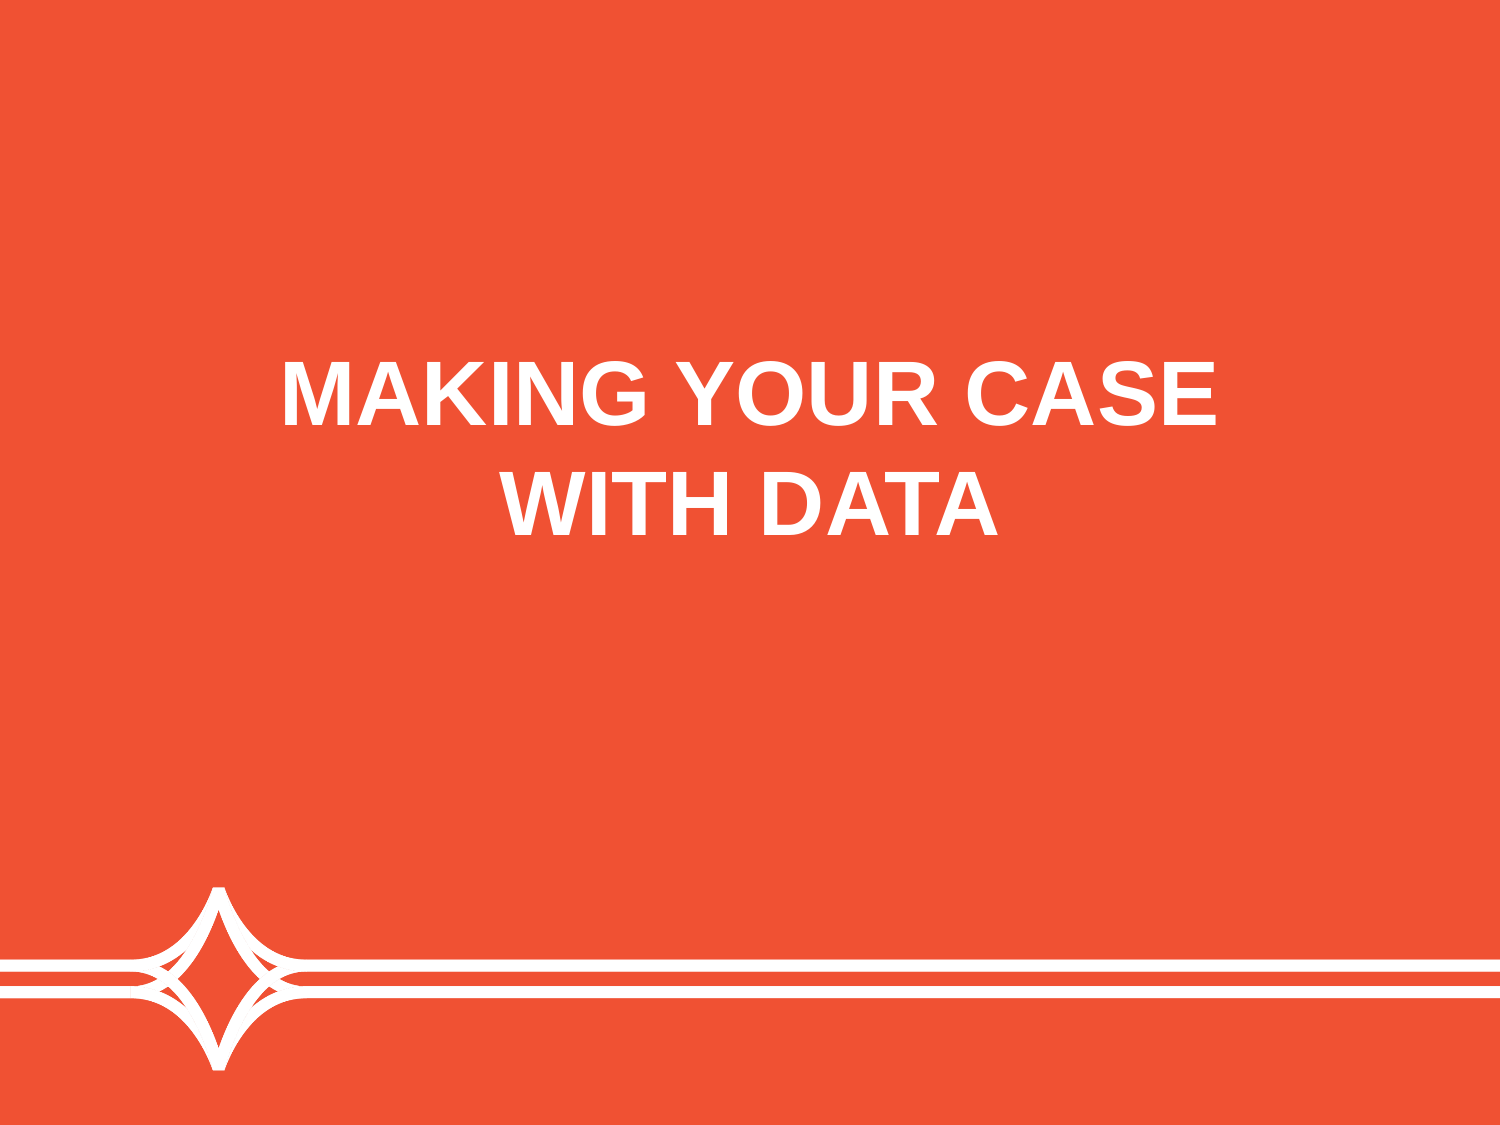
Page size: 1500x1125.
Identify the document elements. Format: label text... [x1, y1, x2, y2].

picture [0, 833, 1500, 1125]
title MAKING YOUR CASE WITH DATA [75, 326, 1425, 659]
